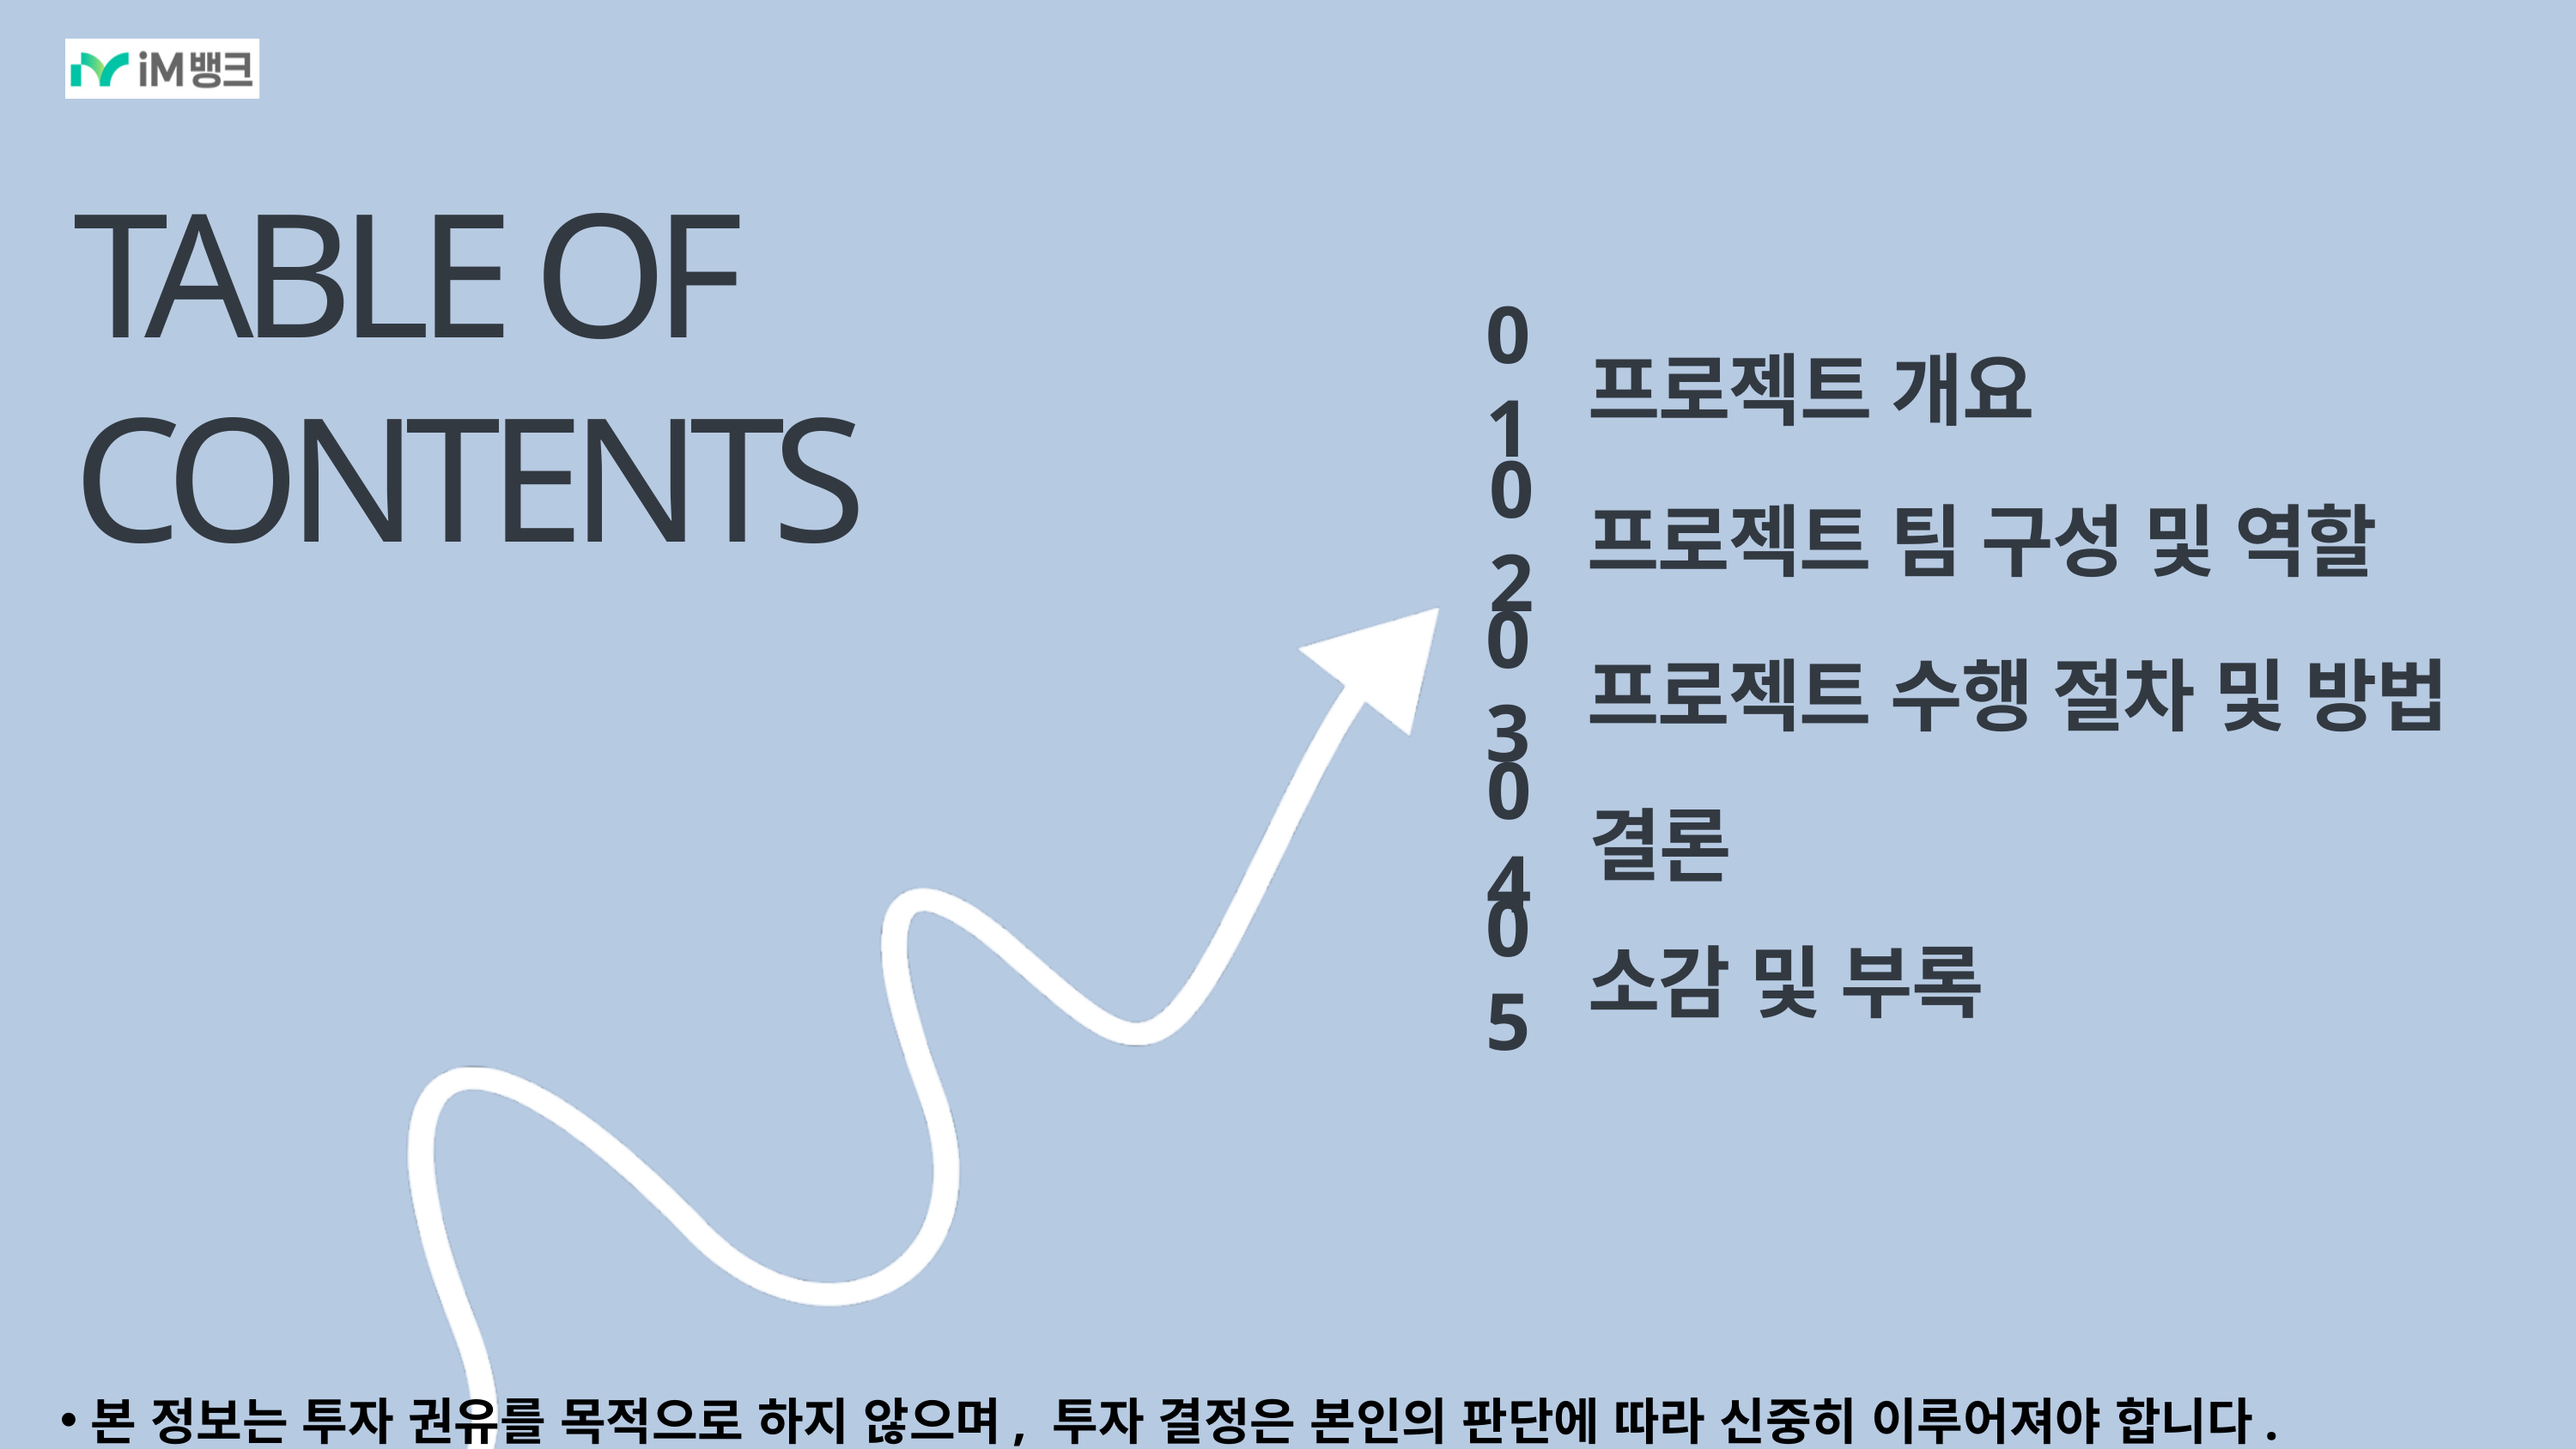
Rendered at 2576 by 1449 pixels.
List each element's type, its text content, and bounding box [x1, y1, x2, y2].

text_box 03 [1485, 650, 1568, 724]
text_box 프로젝트 수행 절차 및 방법 [1587, 668, 2547, 726]
text_box 프로젝트 팀 구성 및 역할 [1587, 512, 2457, 572]
text_box 05 [1485, 938, 1568, 1013]
text_box 본 정보는 투자 권유를 목적으로 하지 않으며, 투자 결정은 본인의 판단에 따라 신중히 이루어져야 합니다. [13, 1383, 78, 1449]
text_box 소감 및 부록 [1588, 951, 2236, 1016]
text_box 04 [1486, 801, 1570, 875]
picture [64, 39, 260, 100]
text_box TABLE OF CONTENTS [73, 177, 1202, 581]
text_box 결론 [1589, 814, 2237, 878]
text_box 본 정보는 투자 권유를 목적으로 하지 않으며, 투자 결정은 본인의 판단에 따라 신중히 이루어져야 합니다. [1461, 1383, 2555, 1449]
text_box 프로젝트 개요 [1588, 359, 2236, 423]
text_box 02 [1489, 500, 1572, 573]
text_box 01 [1485, 346, 1568, 420]
picture [81, 534, 1465, 1449]
